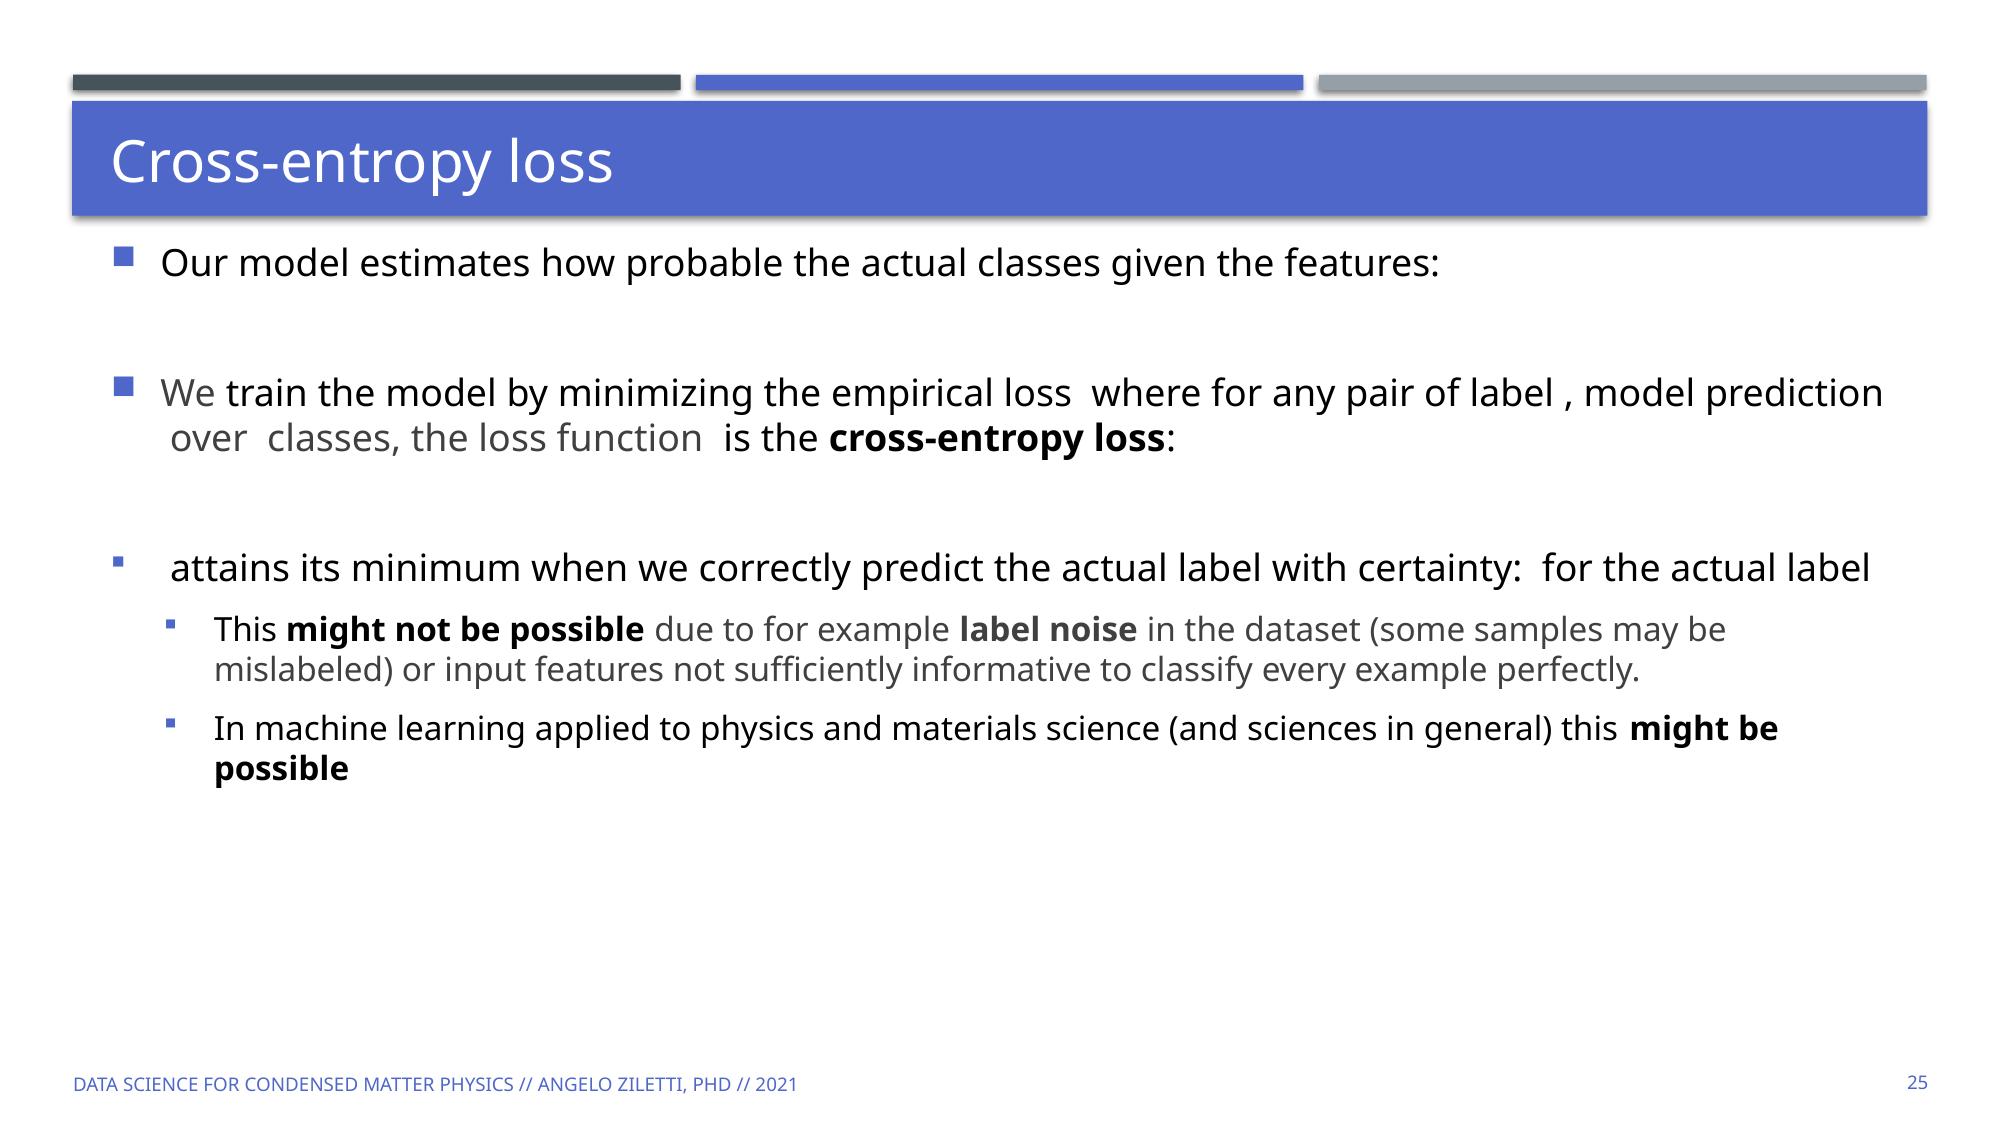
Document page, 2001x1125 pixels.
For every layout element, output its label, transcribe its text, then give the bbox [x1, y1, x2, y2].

footer Data Science for Condensed Matter Physics // Angelo Ziletti, PhD // 2021 [58, 1053, 1177, 1114]
title Cross-entropy loss [95, 115, 1905, 203]
slide_number 25 [1770, 1053, 1944, 1114]
